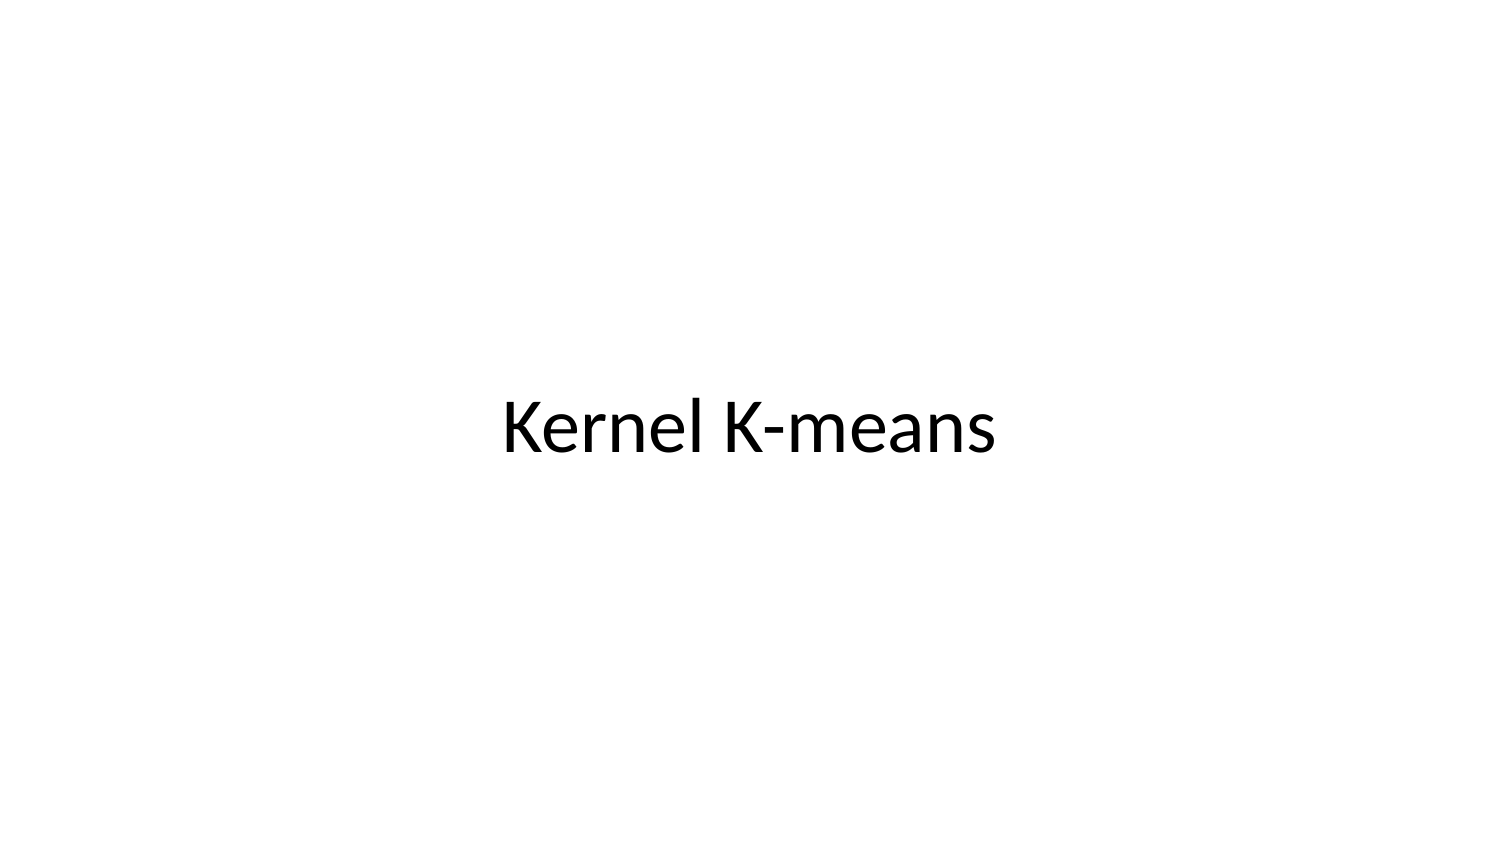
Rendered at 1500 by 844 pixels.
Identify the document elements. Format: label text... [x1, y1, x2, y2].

text_box Kernel K-means [290, 366, 1210, 476]
